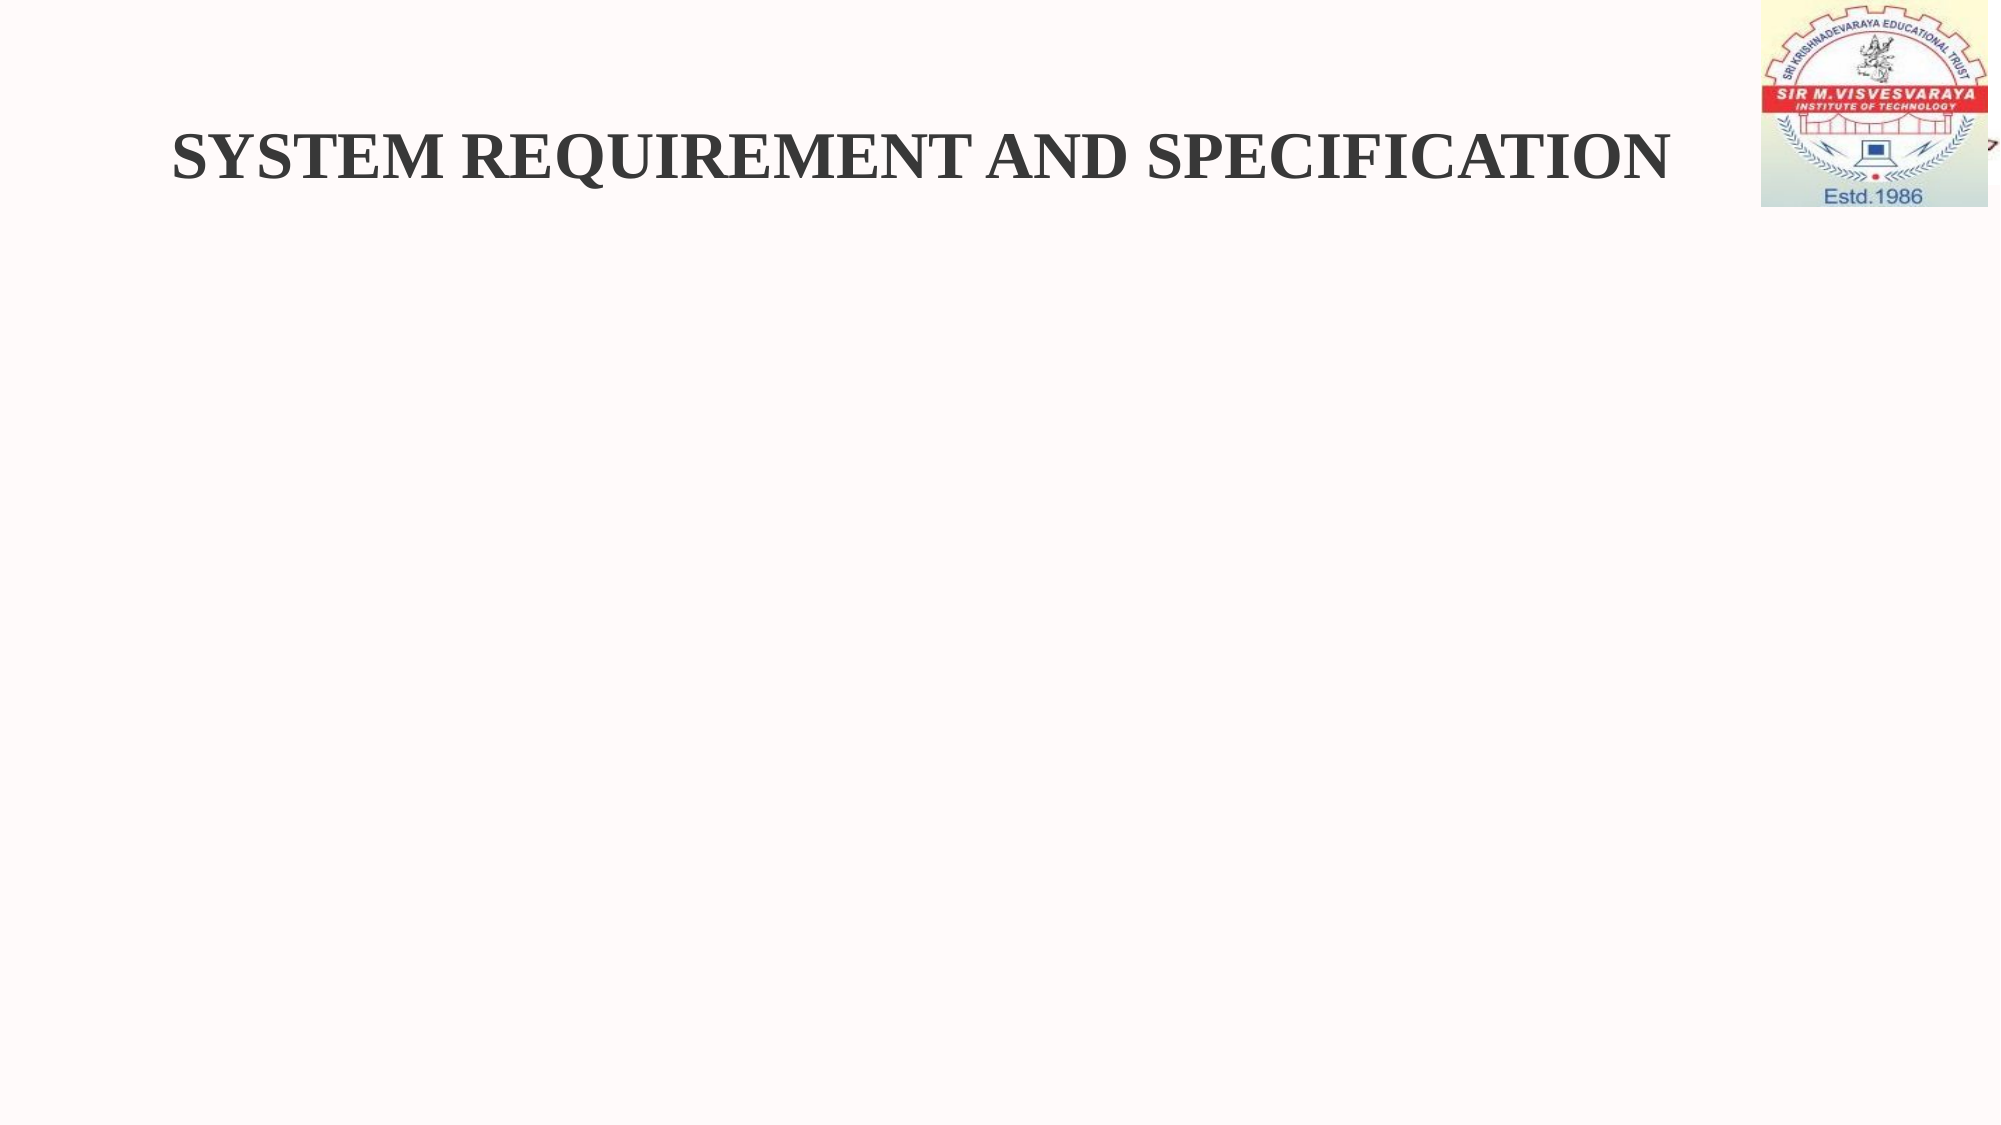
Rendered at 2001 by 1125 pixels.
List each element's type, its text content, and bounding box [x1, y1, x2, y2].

title SYSTEM REQUIREMENT AND SPECIFICATION [156, 97, 1844, 223]
picture [1761, 0, 2000, 207]
